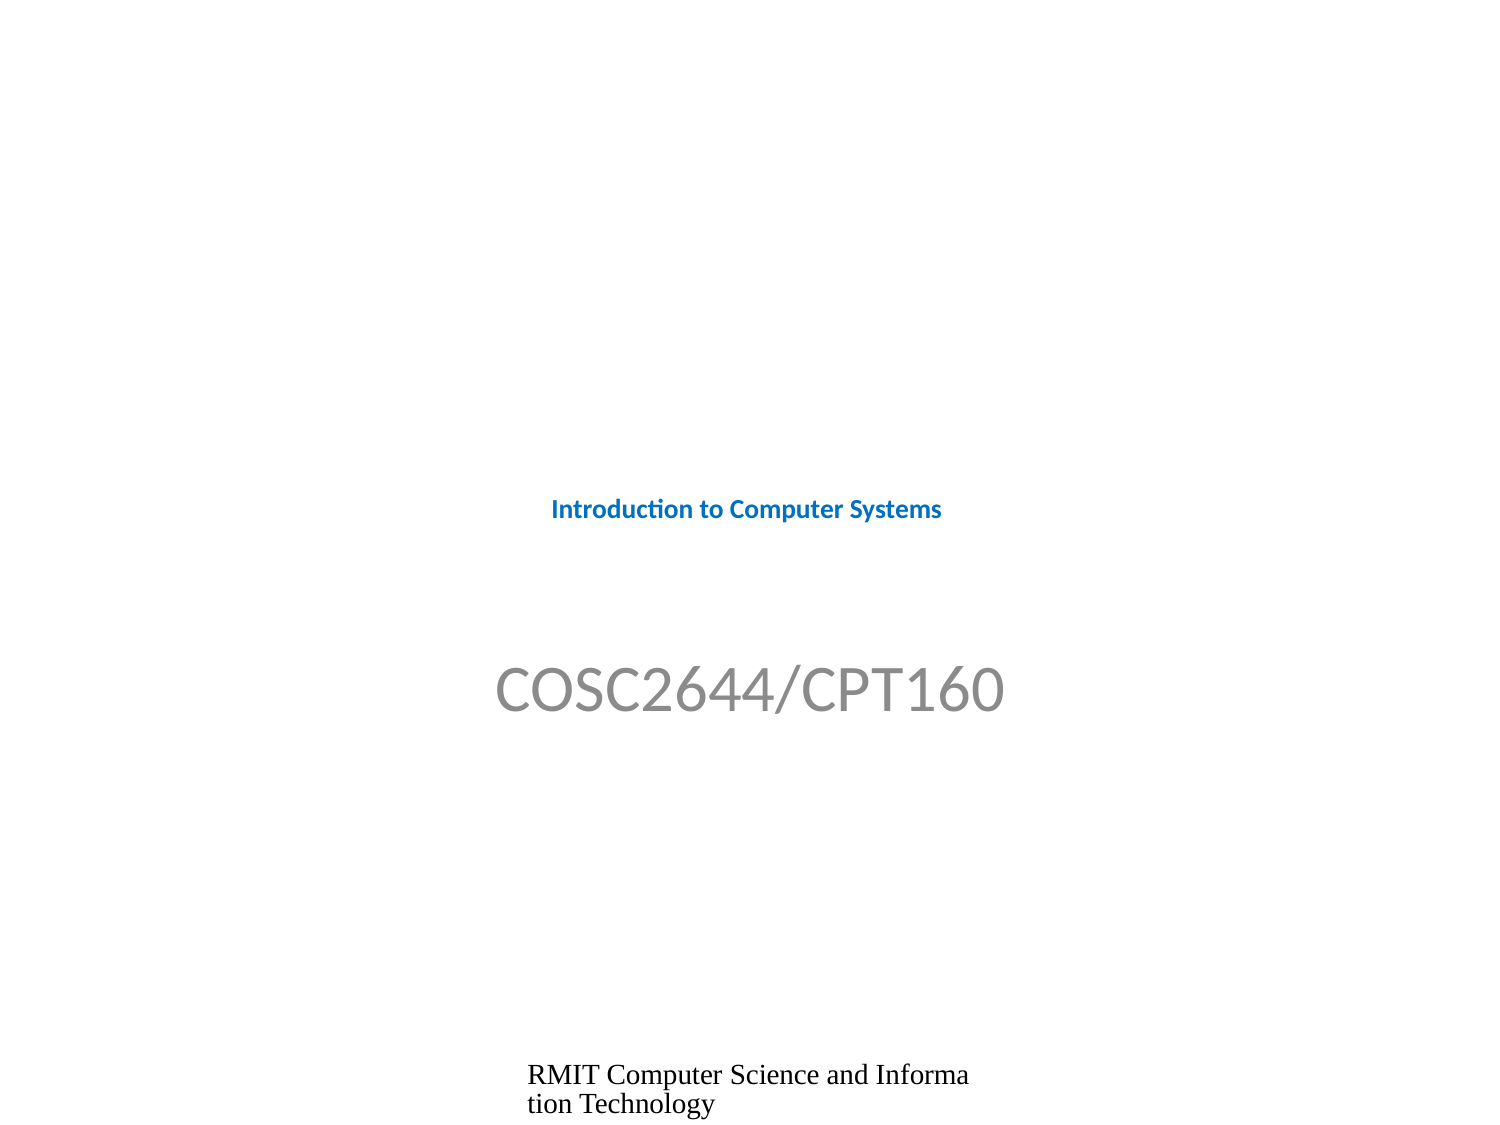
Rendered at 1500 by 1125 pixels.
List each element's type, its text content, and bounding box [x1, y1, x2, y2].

footer RMIT Computer Science and Information Technology [512, 1042, 988, 1103]
subtitle COSC2644/CPT160 [225, 637, 1275, 925]
title Introduction to Computer Systems [112, 349, 1388, 634]
